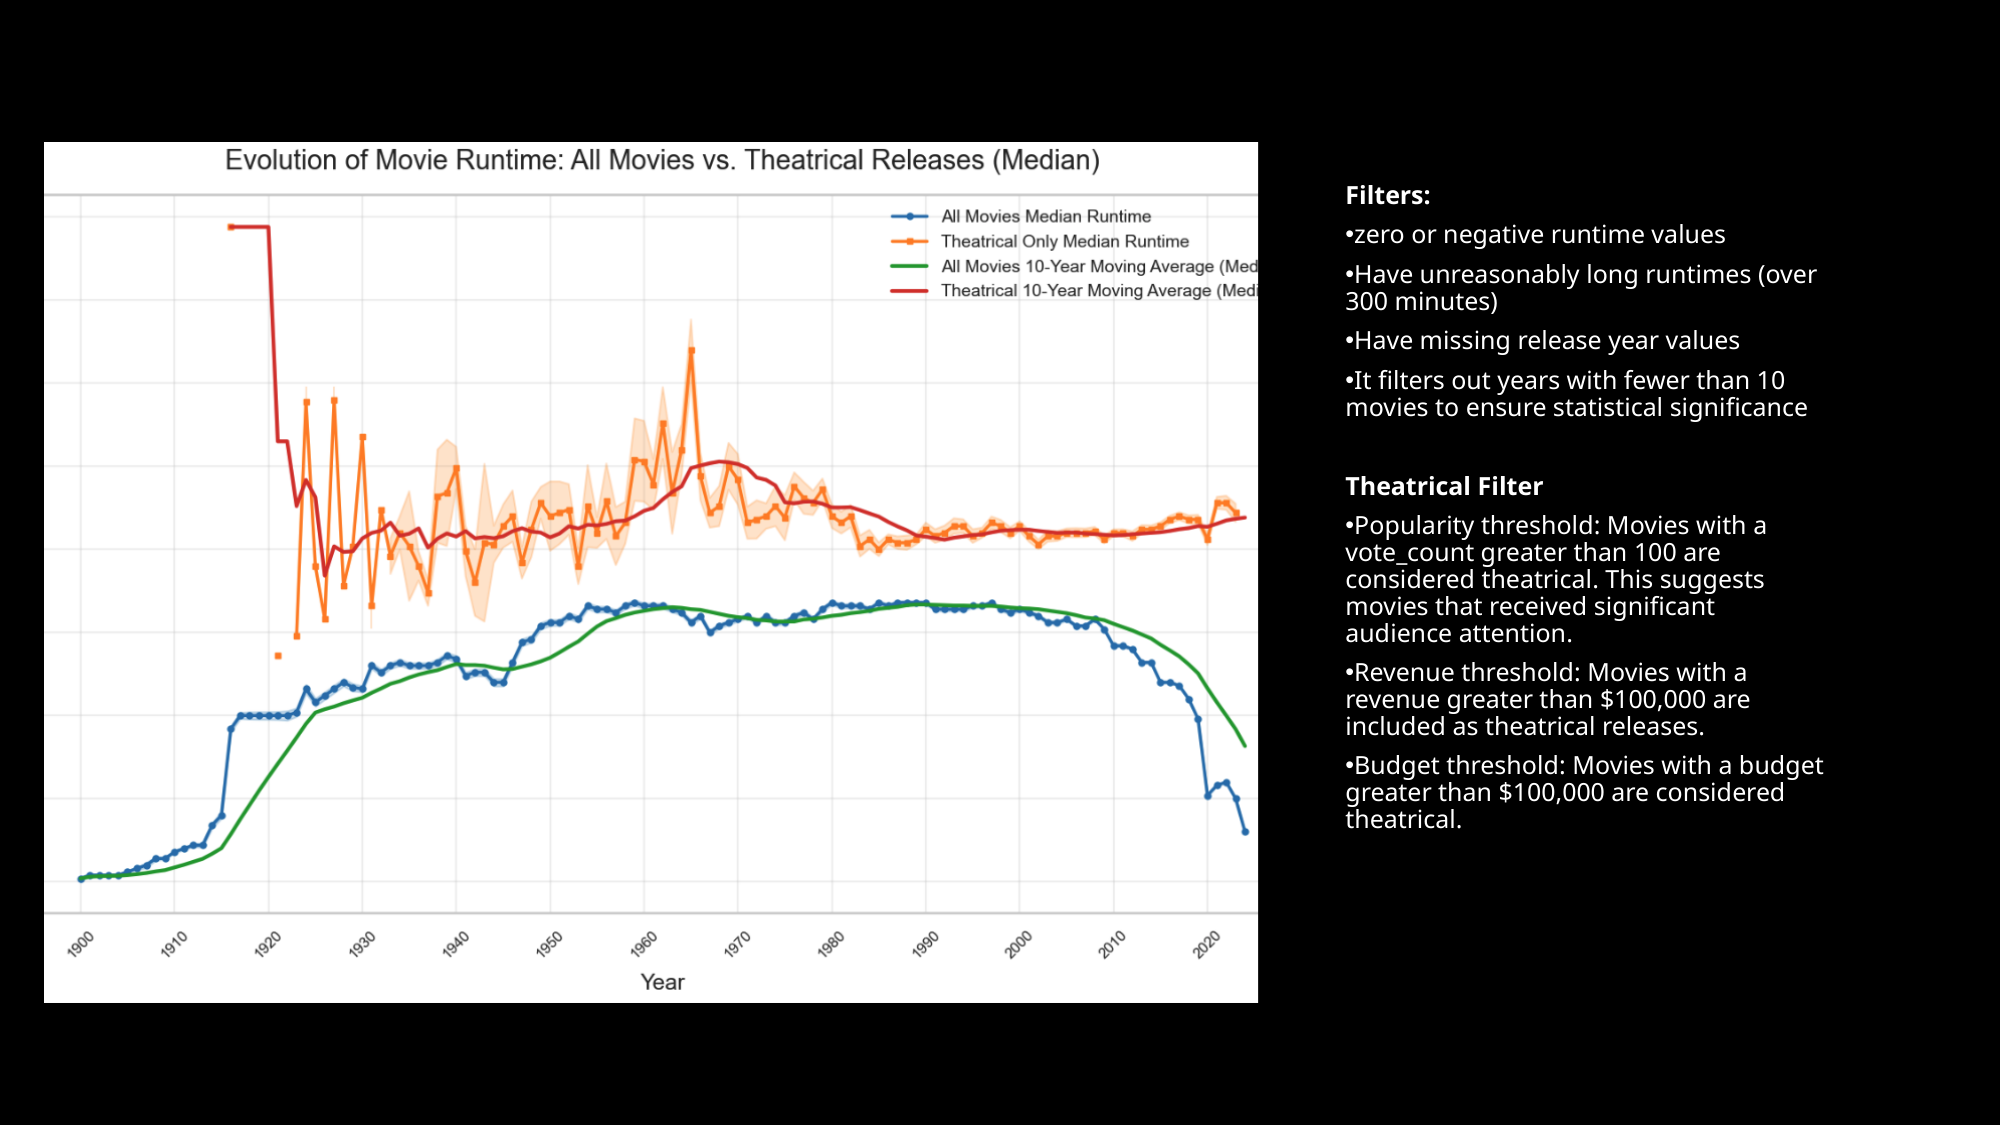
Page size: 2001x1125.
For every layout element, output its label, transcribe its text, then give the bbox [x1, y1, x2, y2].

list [43, 142, 1259, 1004]
text_box Filters: zero or negative runtime values Have unreasonably long runtimes (over 300 minutes) Have missing release year values It filters out years with fewer than 10 movies to ensure statistical significance Theatrical Filter Popularity threshold: Movies with a vote_count greater than 100 are considered theatrical. This suggests movies that received significant audience attention. Revenue threshold: Movies with a revenue greater than $100,000 are included as theatrical releases. Budget threshold: Movies with a budget greater than $100,000 are considered theatrical. [1330, 175, 1840, 971]
